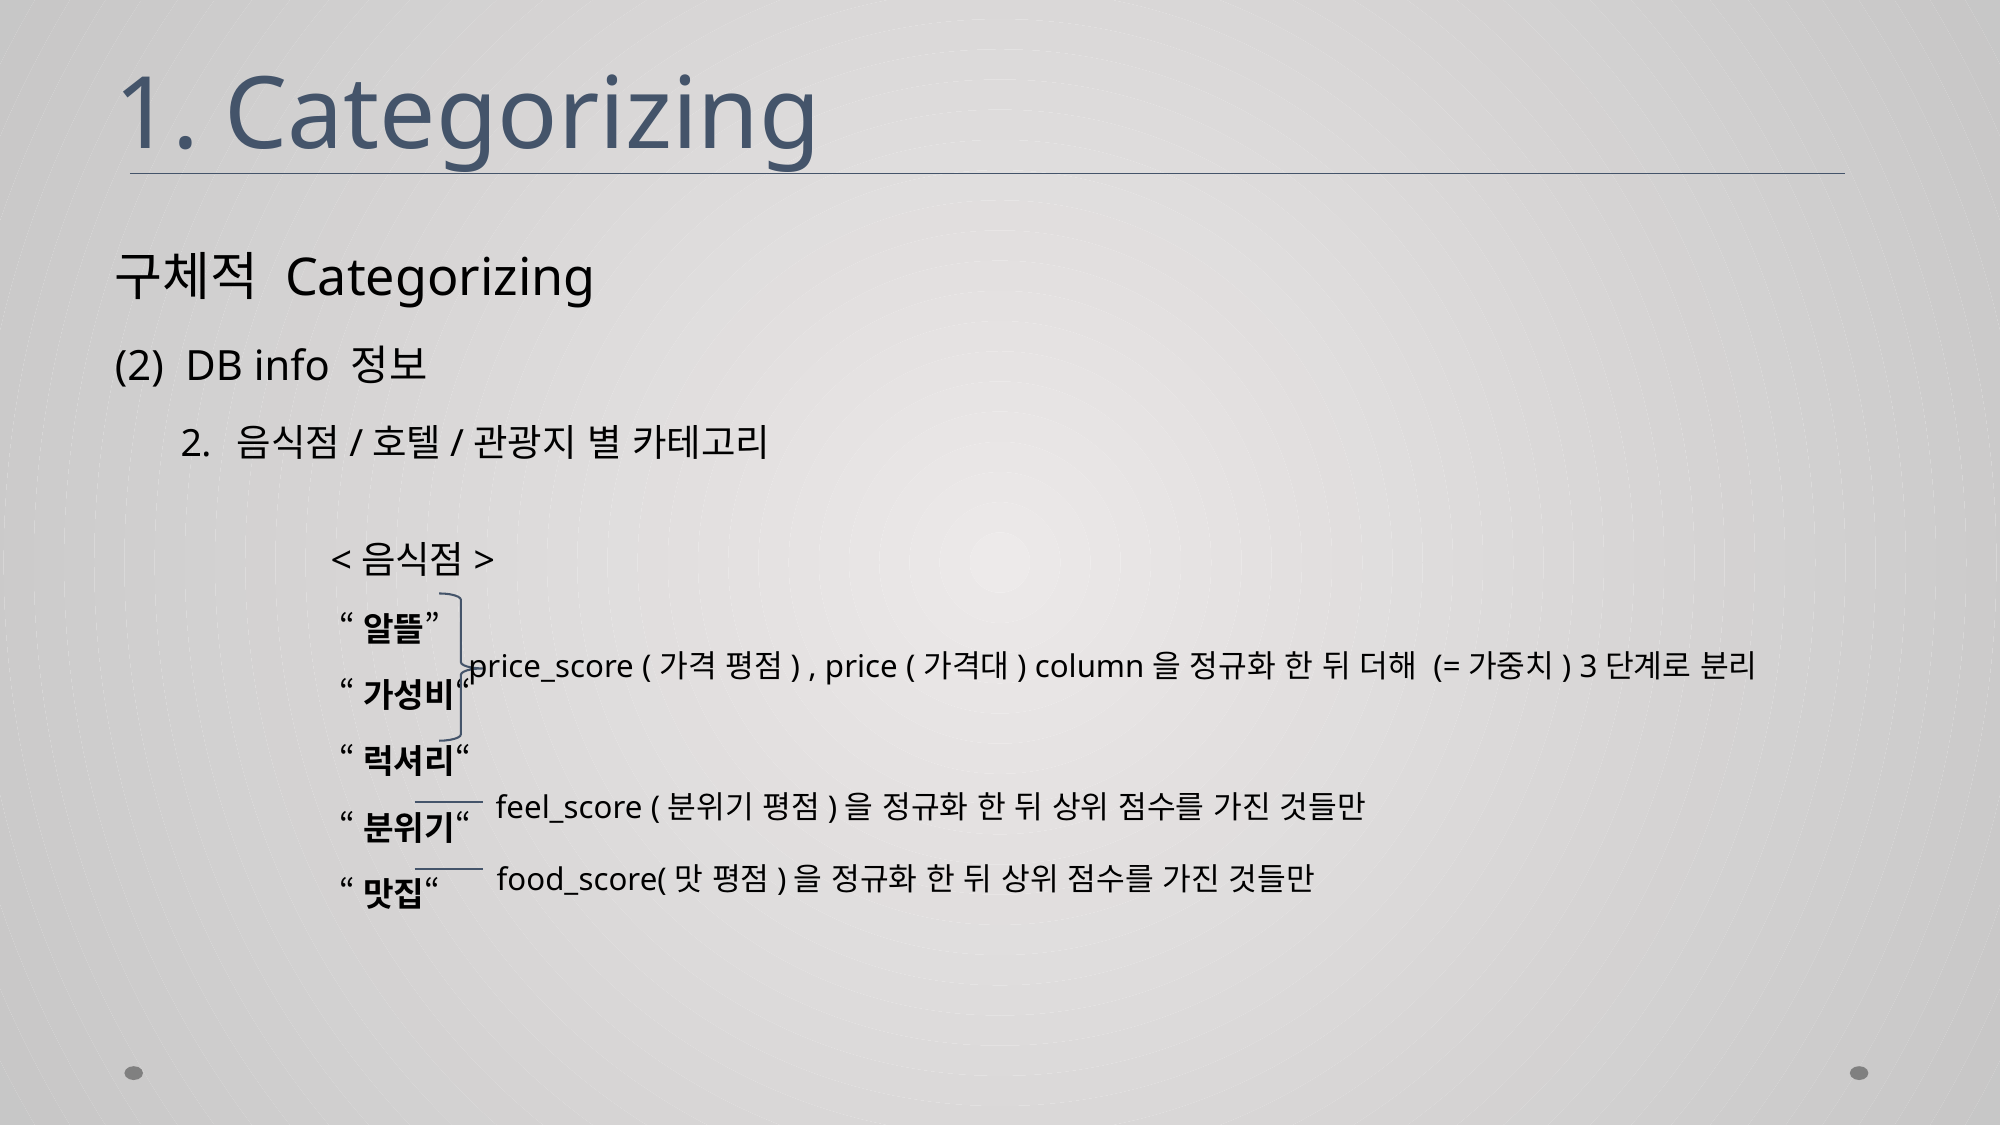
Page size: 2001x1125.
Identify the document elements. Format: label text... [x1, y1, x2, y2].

text_box [439, 592, 462, 742]
text_box feel_score (분위기 평점)을 정규화 한 뒤 상위 점수를 가진 것들만 [480, 760, 1381, 832]
text_box price_score (가격 평점) , price (가격대) column을 정규화 한 뒤 더해 (=가중치) 3단계로 분리 [453, 619, 1773, 691]
list 구체적 Categorizing (2) DB info 정보 음식점/호텔/관광지 별 카테고리 <음식점> “알뜰” “가성비“ “럭셔리“ “분위기“ “맛집“ [99, 204, 1900, 997]
text_box food_score(맛 평점)을 정규화 한 뒤 상위 점수를 가진 것들만 [481, 832, 1331, 904]
title 1. Categorizing [99, 0, 1900, 176]
